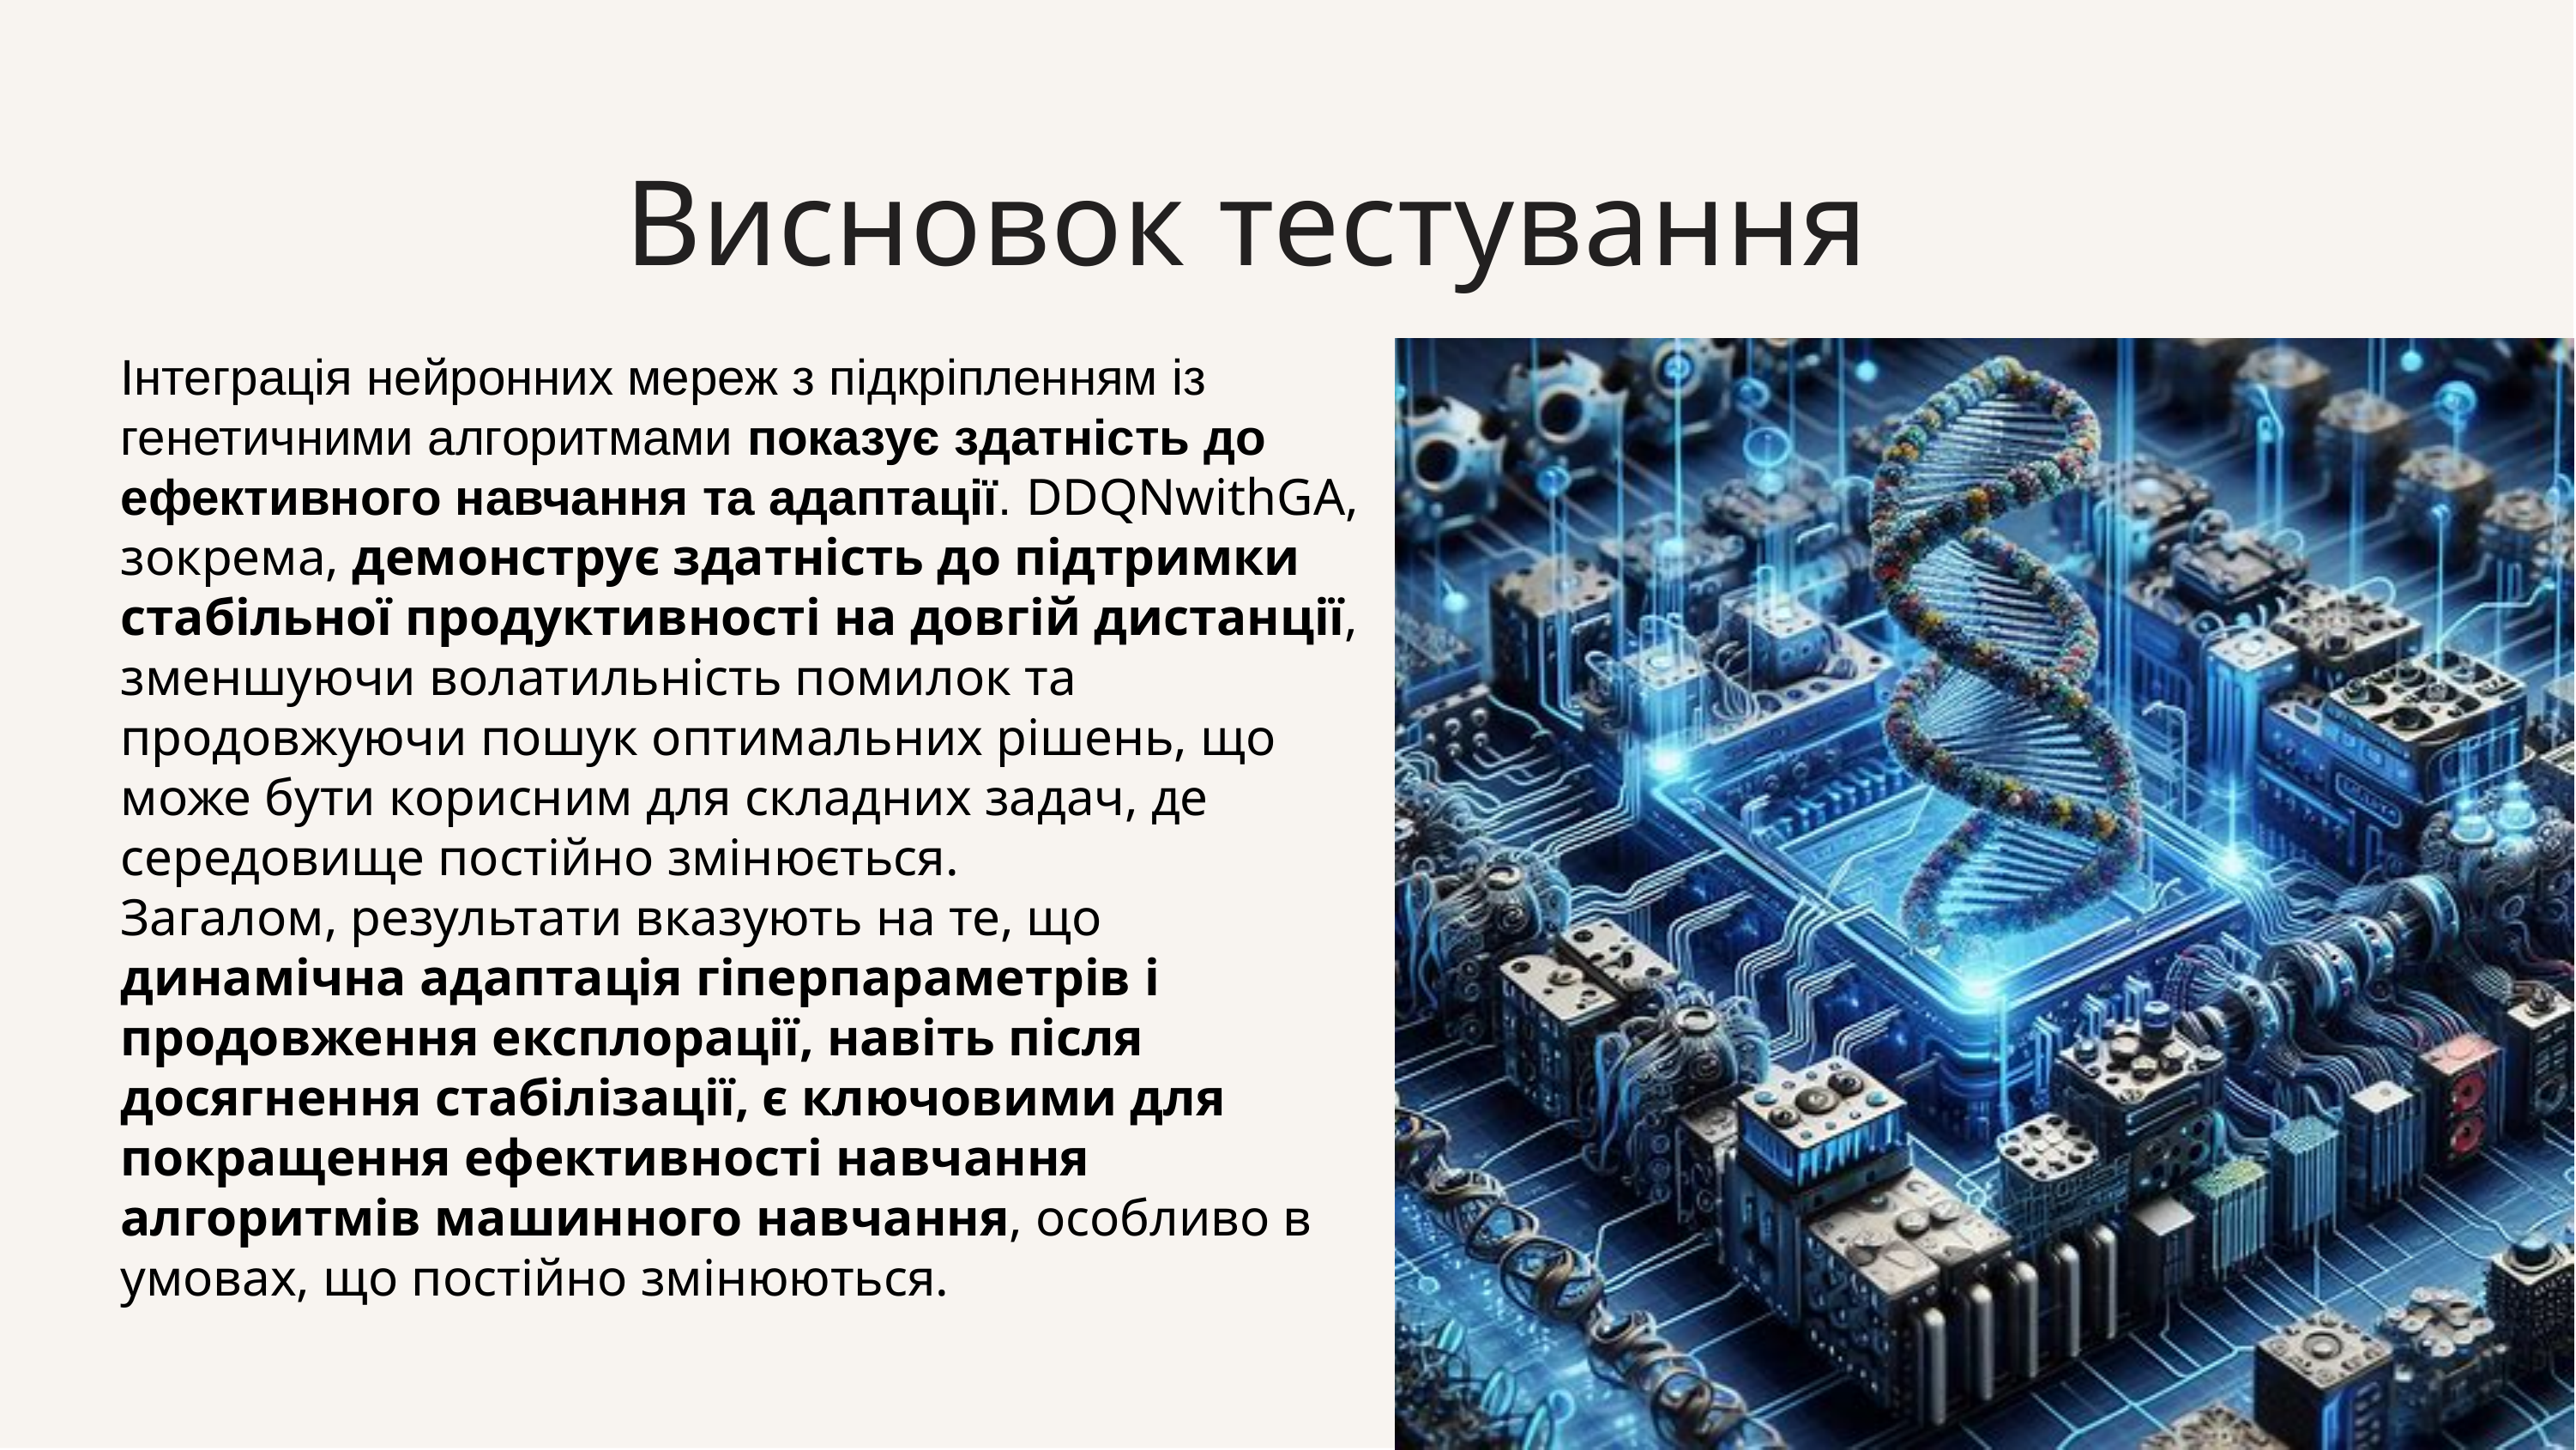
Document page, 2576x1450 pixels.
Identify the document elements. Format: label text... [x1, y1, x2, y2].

picture [1394, 338, 2575, 1450]
title Висновок тестування [623, 145, 2386, 338]
text_box Інтеграція нейронних мереж з підкріпленням із генетичними алгоритмами показує здатність до ефективного навчання та адаптації. DDQNwithGA, зокрема, демонструє здатність до підтримки стабільної продуктивності на довгій дистанції, зменшуючи волатильність помилок та продовжуючи пошук оптимальних рішень, що може бути корисним для складних задач, де середовище постійно змінюється. Загалом, результати вказують на те, що динамічна адаптація гіперпараметрів і продовження експлорації, навіть після досягнення стабілізації, є ключовими для покращення ефективності навчання алгоритмів машинного навчання, особливо в умовах, що постійно змінюються. [107, 338, 1393, 1313]
